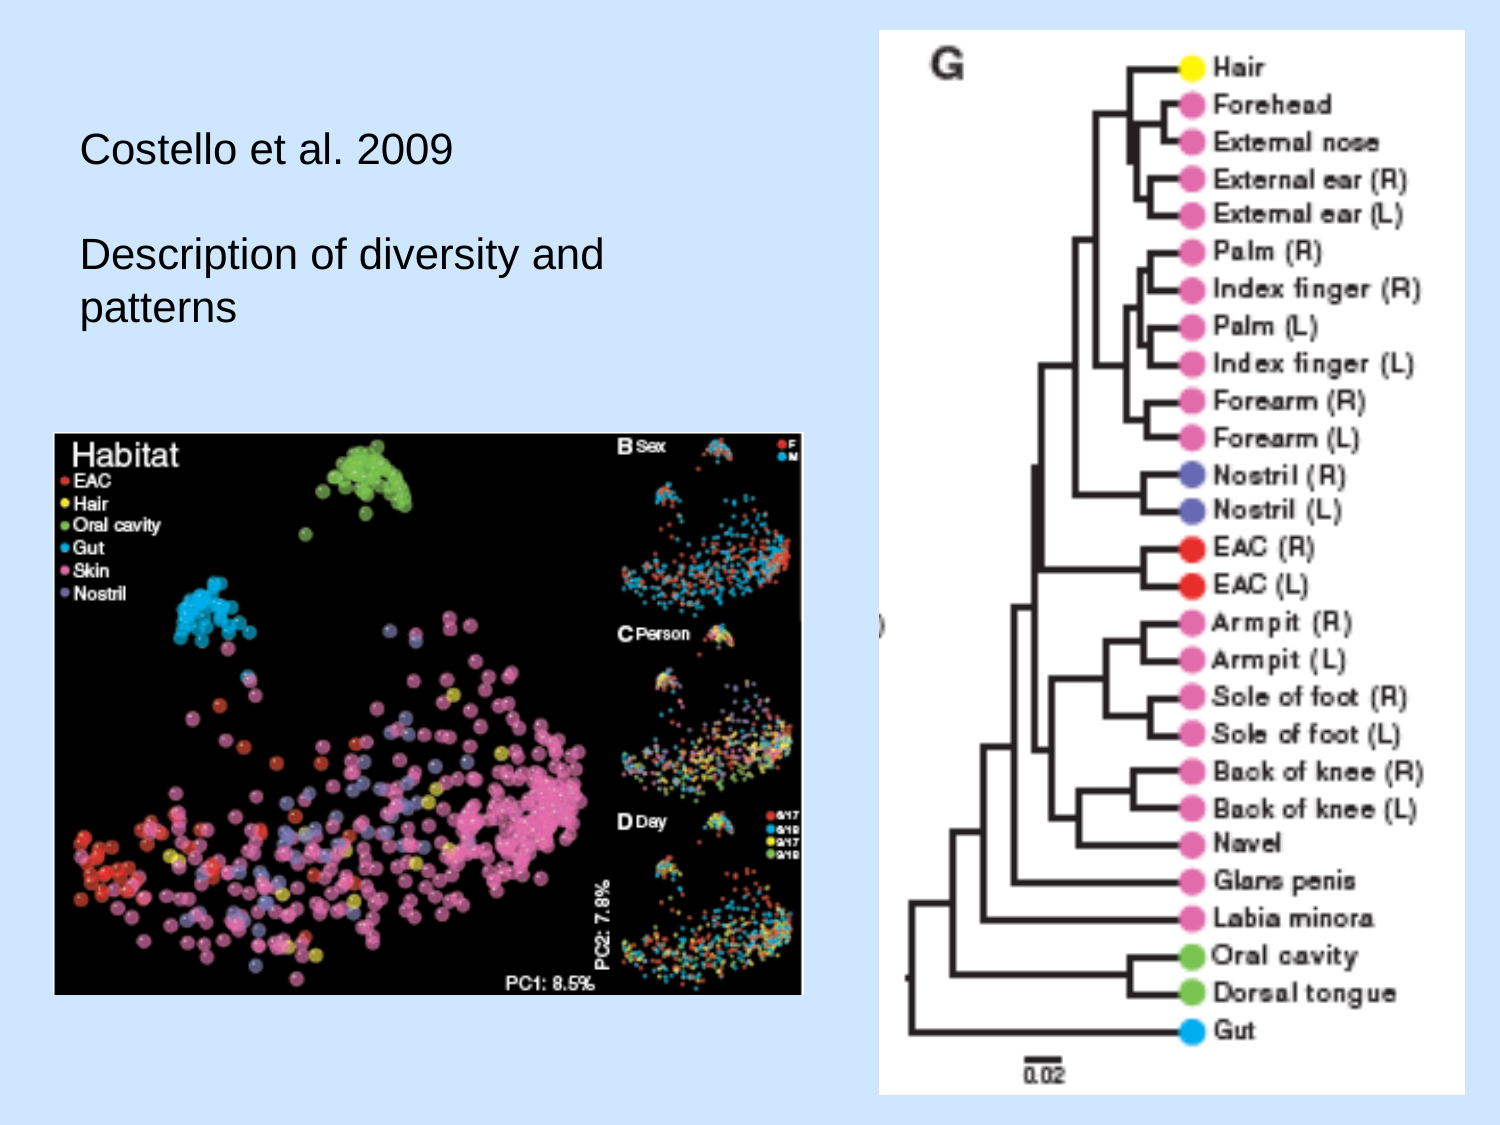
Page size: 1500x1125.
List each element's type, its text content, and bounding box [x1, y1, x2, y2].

picture [879, 30, 1465, 1096]
picture [52, 432, 804, 996]
text_box Costello et al. 2009 Description of diversity and patterns [64, 113, 632, 339]
